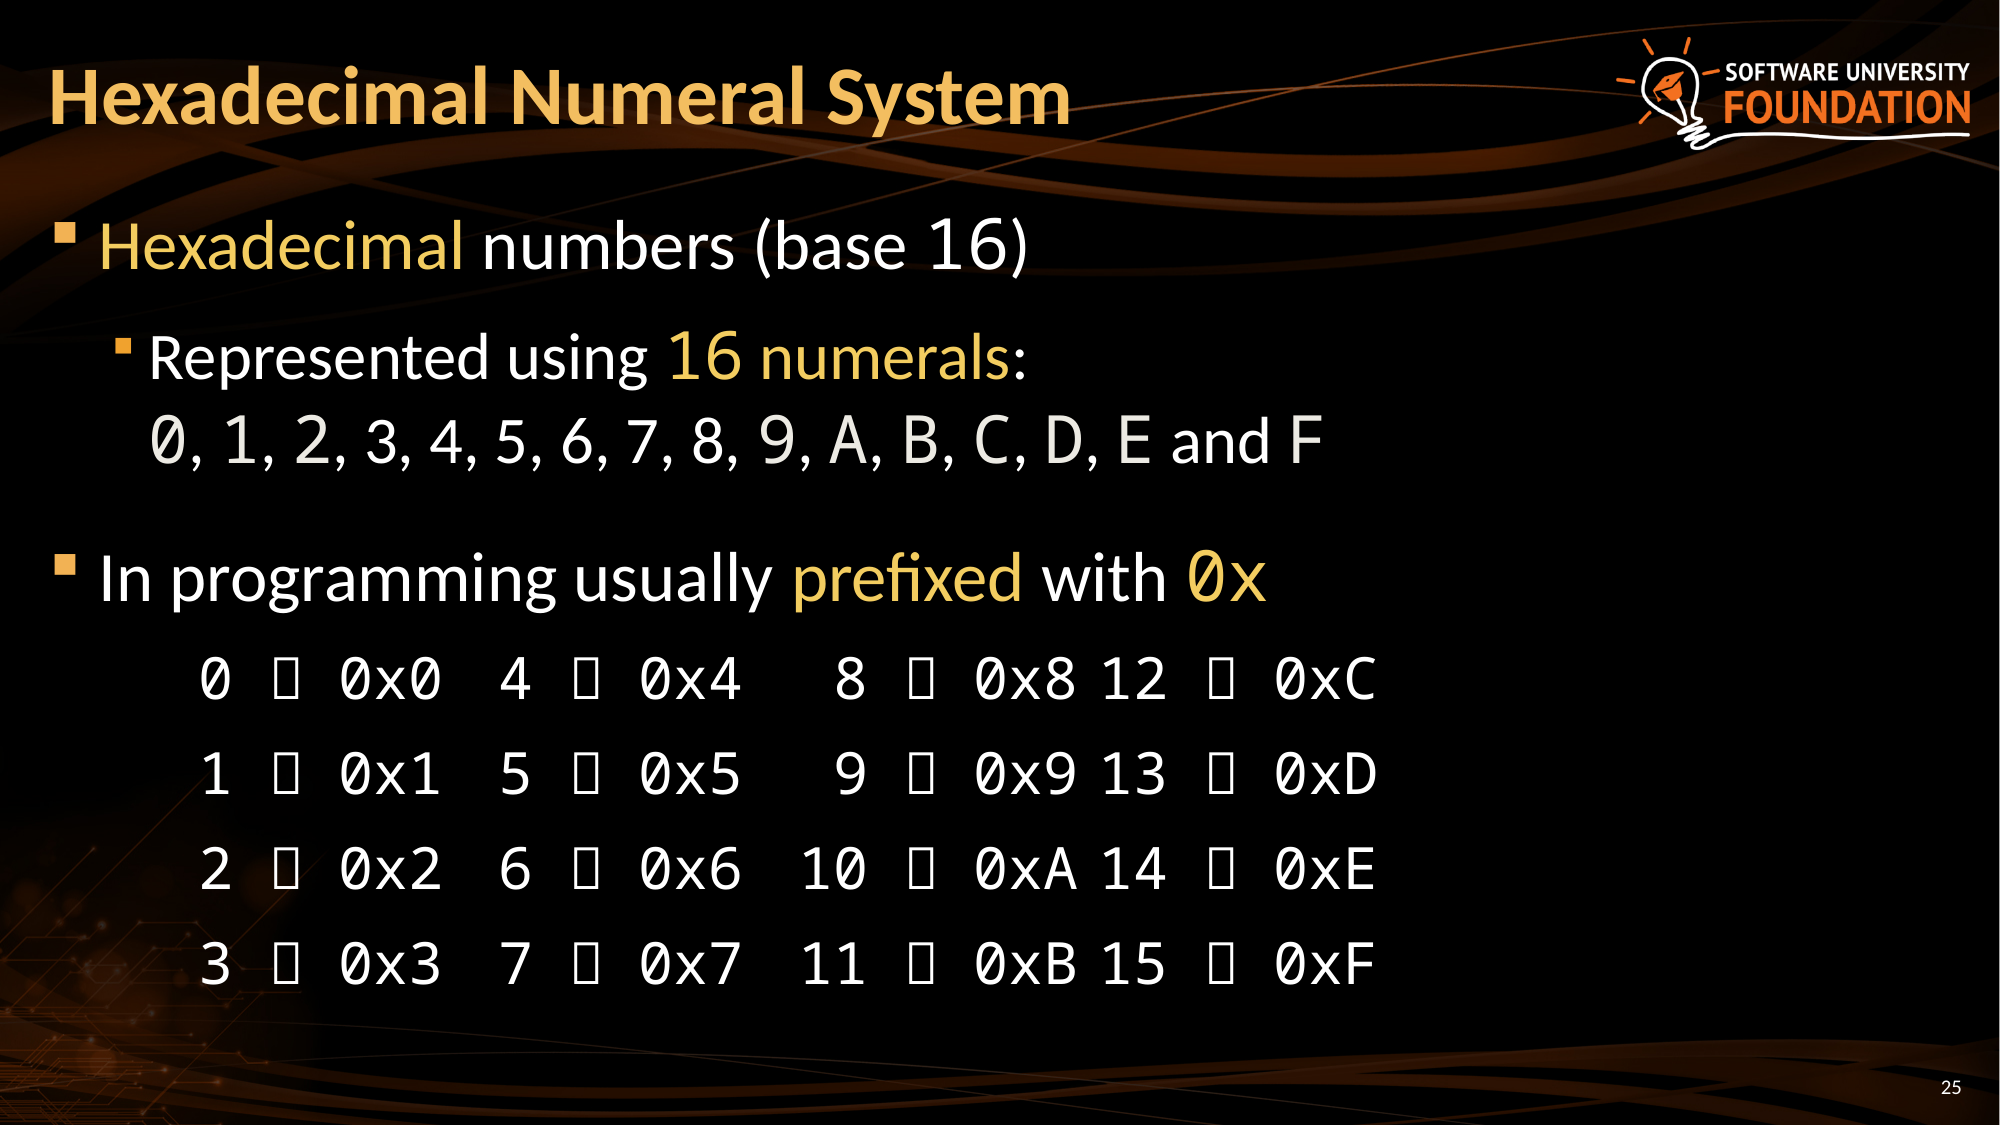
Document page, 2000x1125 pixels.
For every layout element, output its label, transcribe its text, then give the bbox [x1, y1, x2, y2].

slide_number 25 [1897, 1070, 1968, 1103]
list Hexadecimal numbers (base 16) Represented using 16 numerals: 0, 1, 2, 3, 4, 5, 6, 7, 8, 9, A, B, C, D, E and F In programming usually prefixed with 0x 0  0x0 4  0x4 8  0x8 12  0xC 1  0x1 5  0x5 9  0x9 13  0xD 2  0x2 6  0x6 10  0xA 14  0xE 3  0x3 7  0x7 11  0xB 15  0xF [31, 188, 1968, 1103]
title Hexadecimal Numeral System [30, 6, 1602, 189]
picture [0, 0, 2000, 1125]
